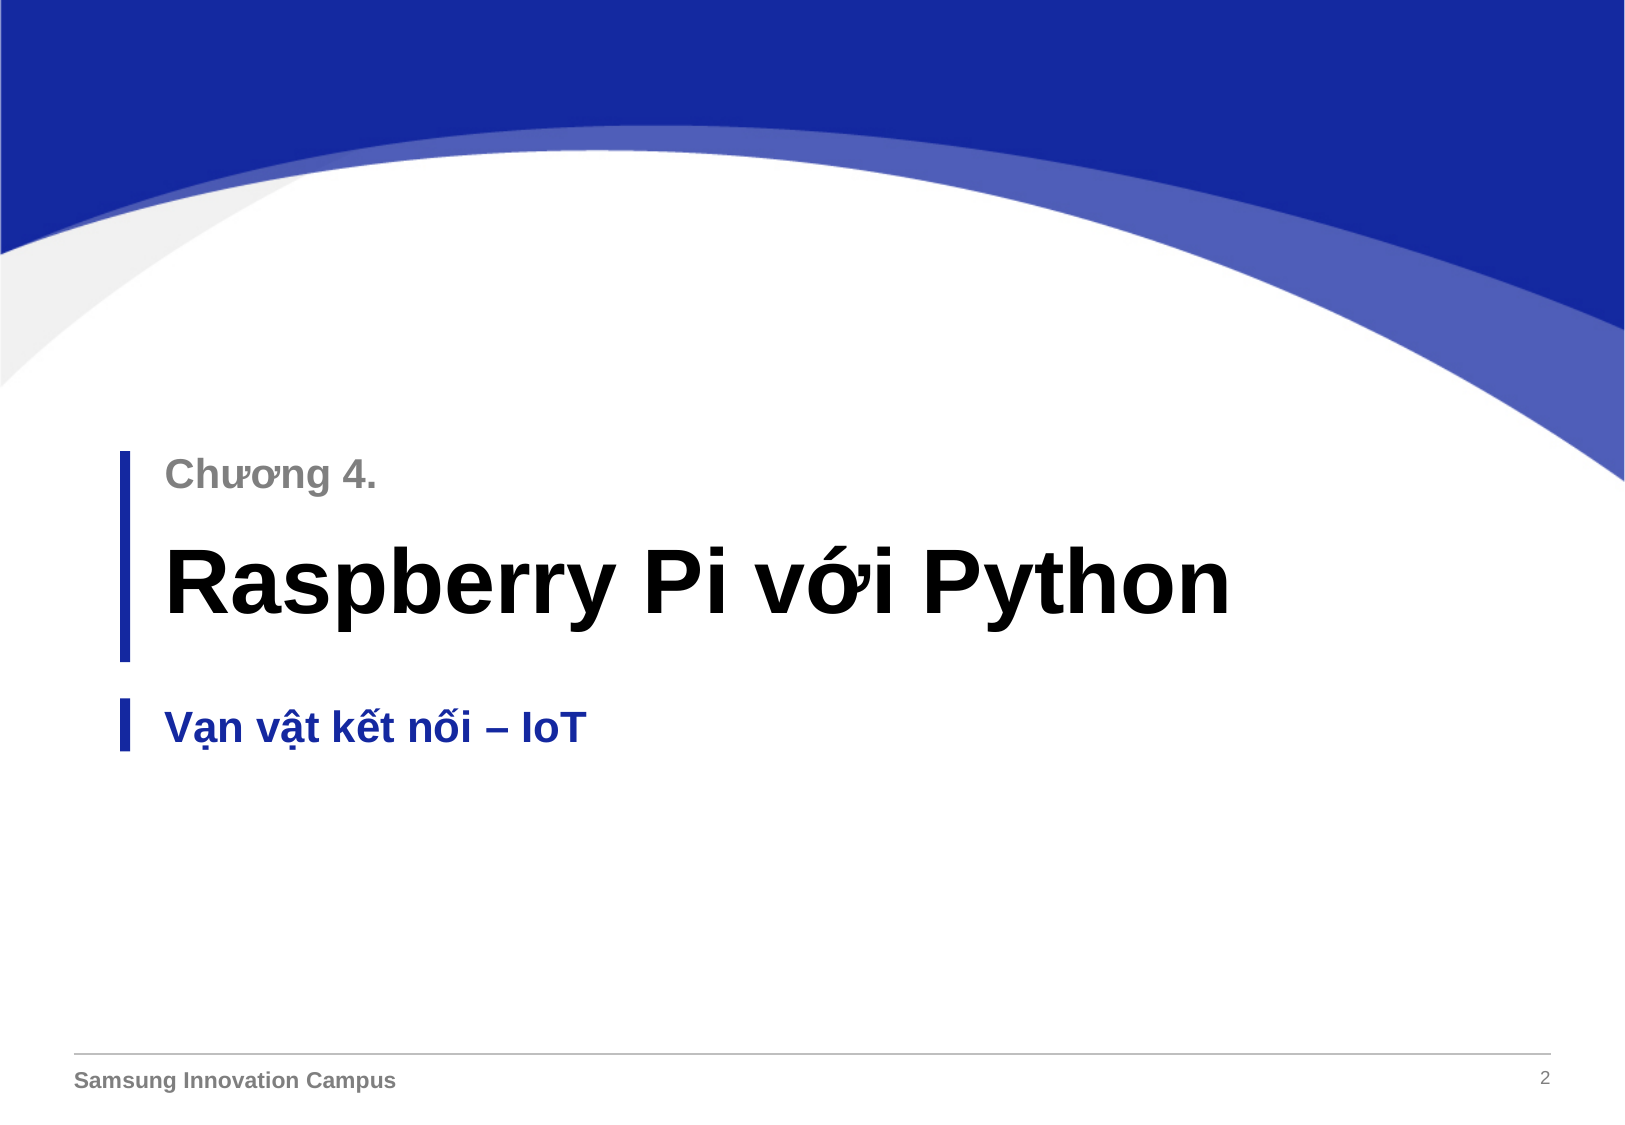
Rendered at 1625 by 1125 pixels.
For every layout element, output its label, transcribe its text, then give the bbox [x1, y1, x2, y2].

text_box [120, 451, 131, 663]
picture [0, 0, 1625, 1125]
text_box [119, 698, 774, 752]
text_box Raspberry Pi với Python [164, 521, 1509, 632]
text_box Chương 4. [164, 447, 1064, 498]
